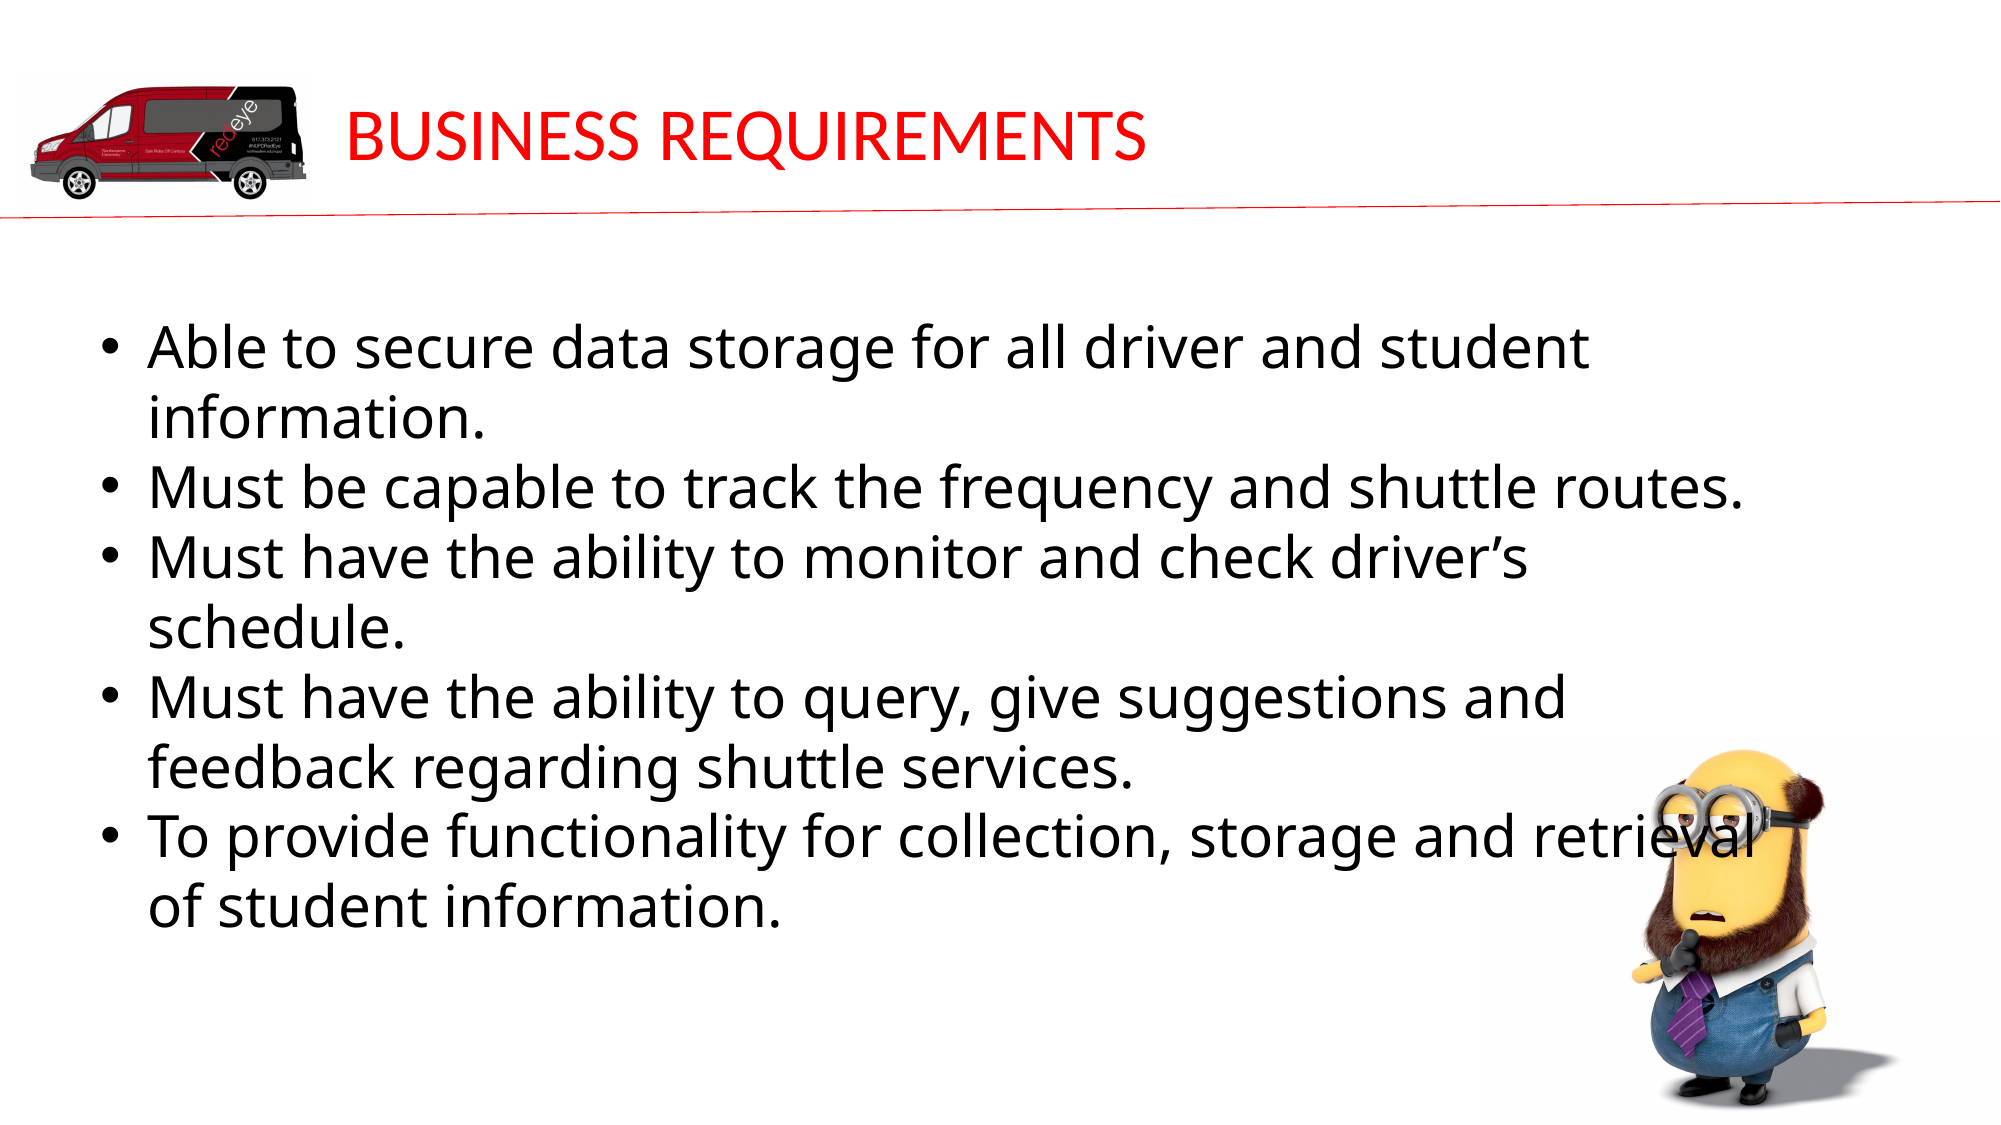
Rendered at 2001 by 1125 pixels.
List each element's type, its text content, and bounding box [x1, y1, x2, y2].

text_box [0, 201, 2000, 219]
text_box Able to secure data storage for all driver and student information. Must be capable to track the frequency and shuttle routes. Must have the ability to monitor and check driver’s schedule. Must have the ability to query, give suggestions and feedback regarding shuttle services. To provide functionality for collection, storage and retrieval of student information. [85, 302, 1819, 947]
picture [1482, 736, 2000, 1125]
picture [18, 77, 313, 201]
text_box BUSINESS REQUIREMENTS [330, 77, 1762, 183]
